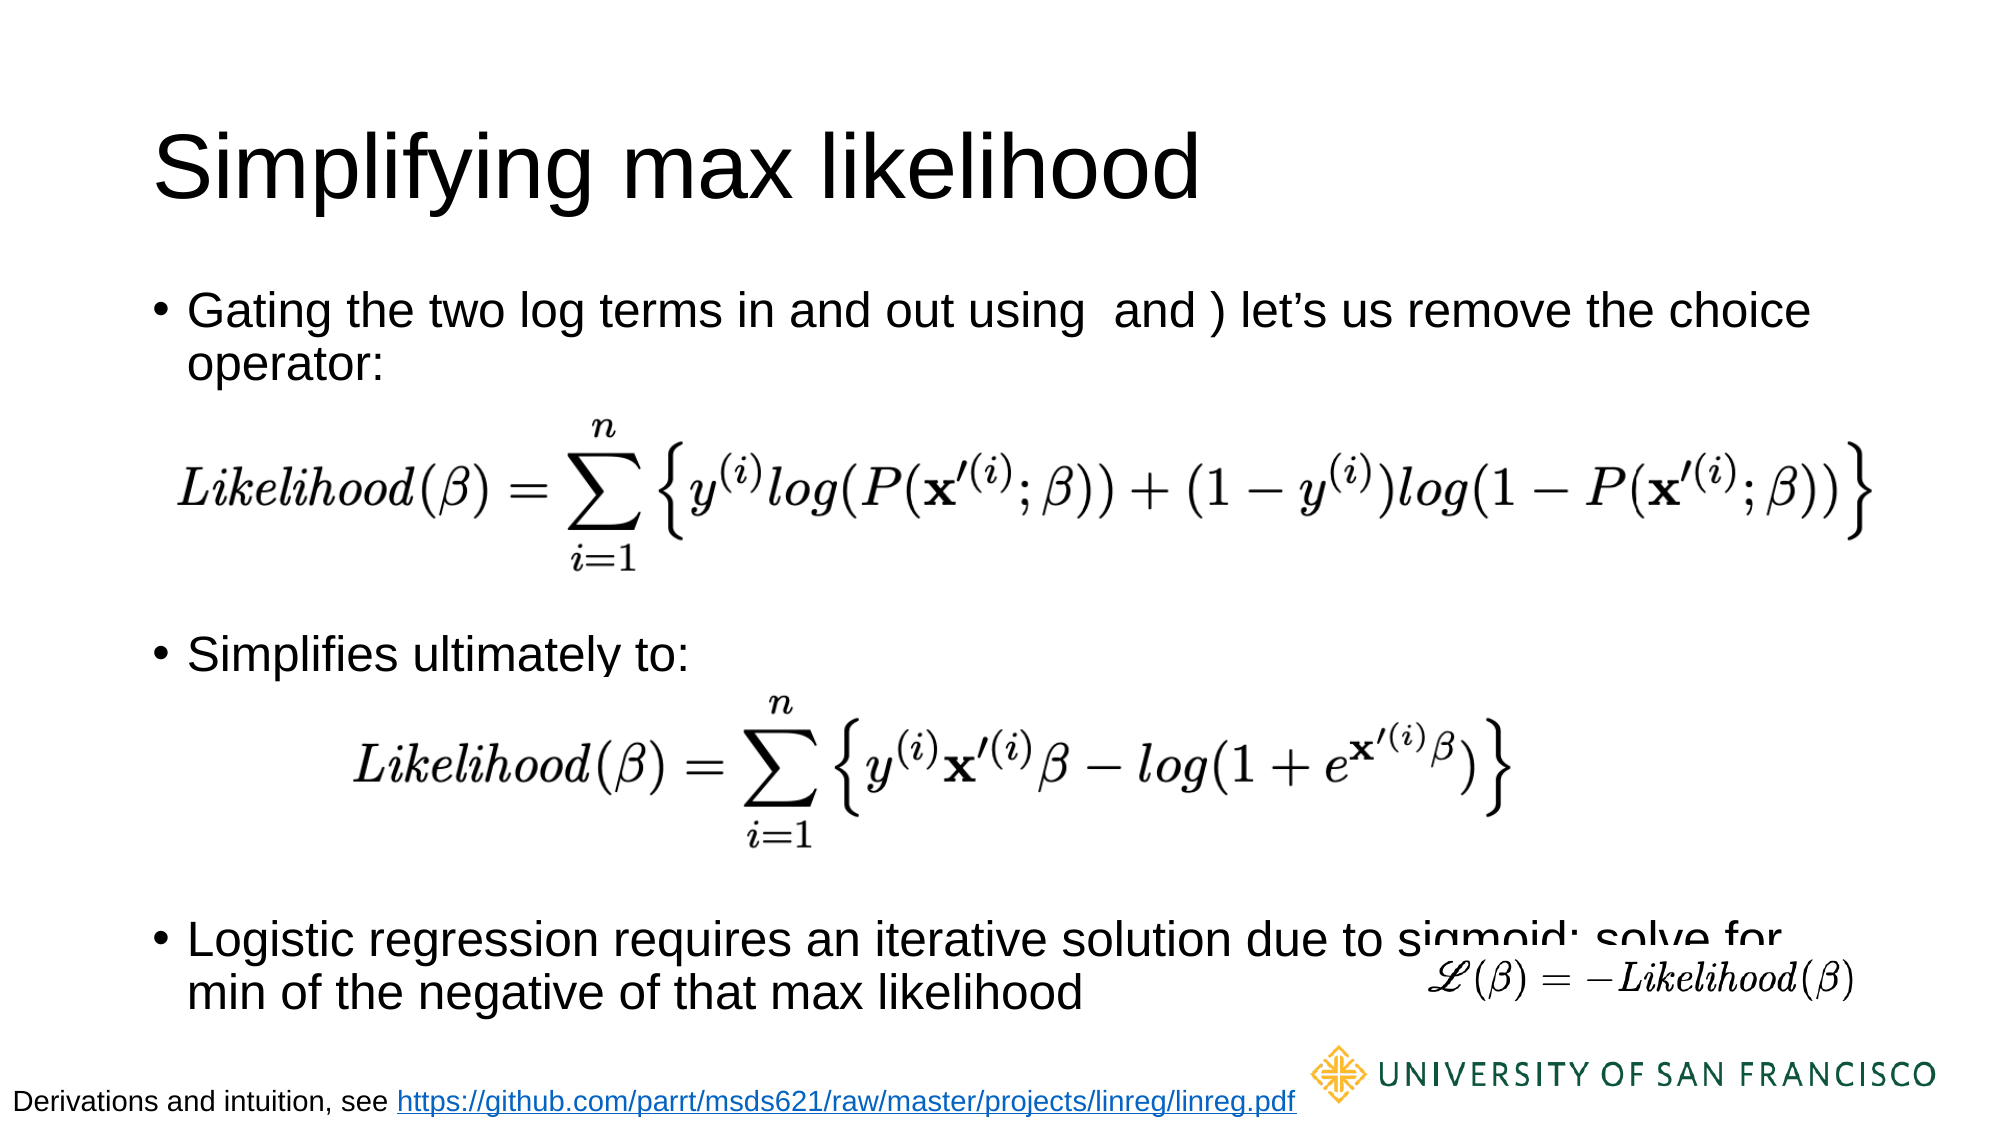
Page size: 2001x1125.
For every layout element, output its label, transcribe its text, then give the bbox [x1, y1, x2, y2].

picture [1425, 945, 1863, 1017]
text_box Derivations and intuition, see https://github.com/parrt/msds621/raw/master/projects/linreg/linreg.pdf [0, 1074, 1312, 1125]
picture [168, 411, 1877, 579]
picture [346, 677, 1524, 859]
title Simplifying max likelihood [137, 59, 1863, 278]
